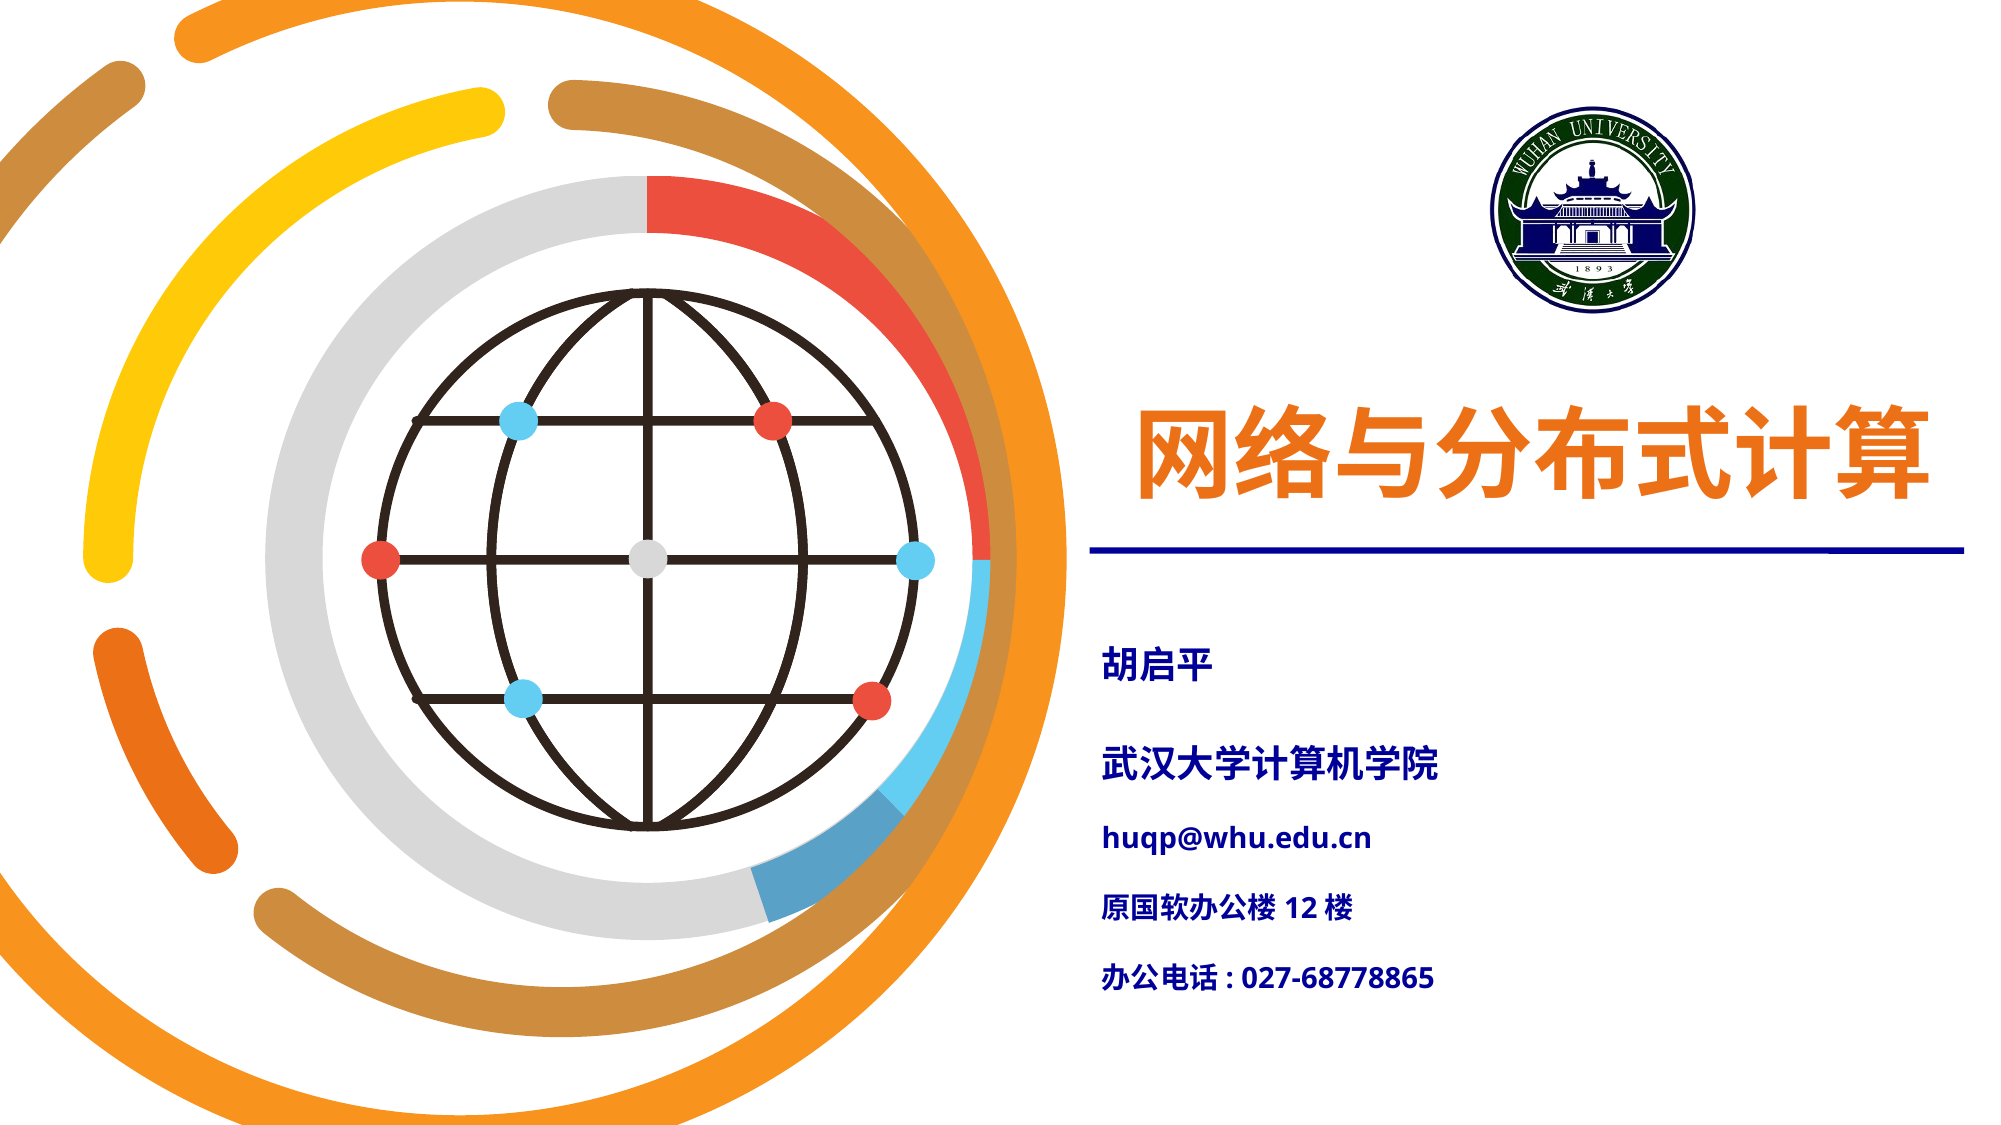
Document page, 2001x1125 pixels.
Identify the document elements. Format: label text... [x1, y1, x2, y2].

picture [1404, 101, 1801, 316]
title 网络与分布式计算 [1086, 349, 1981, 568]
text_box 胡启平 武汉大学计算机学院 huqp@whu.edu.cn 原国软办公楼12楼 办公电话: 027-68778865 [1086, 633, 1965, 1003]
